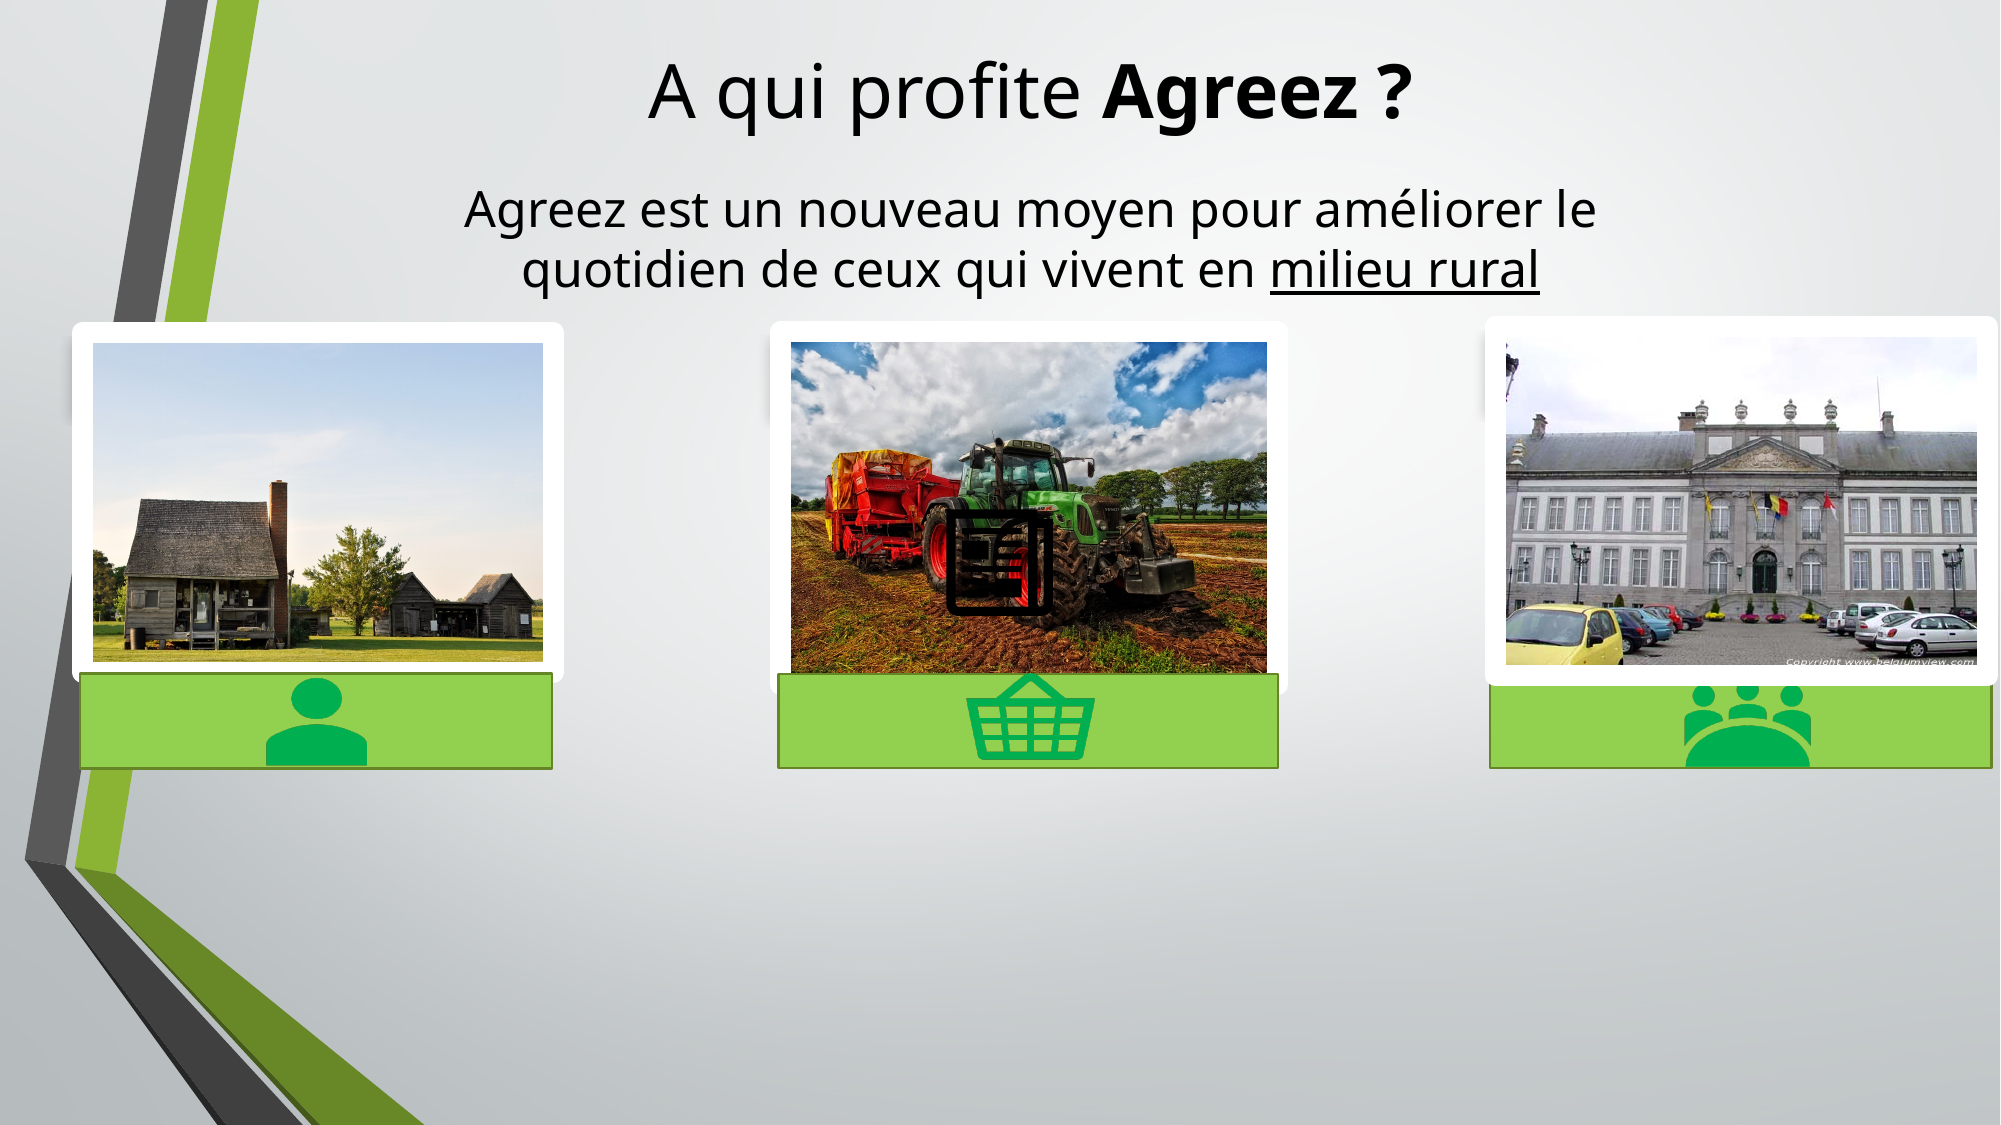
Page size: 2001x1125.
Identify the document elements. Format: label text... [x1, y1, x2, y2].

picture [92, 342, 544, 783]
text_box [79, 672, 240, 770]
picture [791, 342, 1268, 779]
picture [1505, 336, 1978, 799]
text_box Agreez est un nouveau moyen pour améliorer le quotidien de ceux qui vivent en milieu rural [355, 170, 1707, 306]
text_box [392, 672, 553, 770]
text_box [1823, 685, 1993, 769]
text_box A qui profite Agreez ? [355, 35, 1707, 141]
text_box [777, 673, 955, 769]
text_box [1489, 685, 1672, 769]
text_box [1106, 673, 1279, 769]
